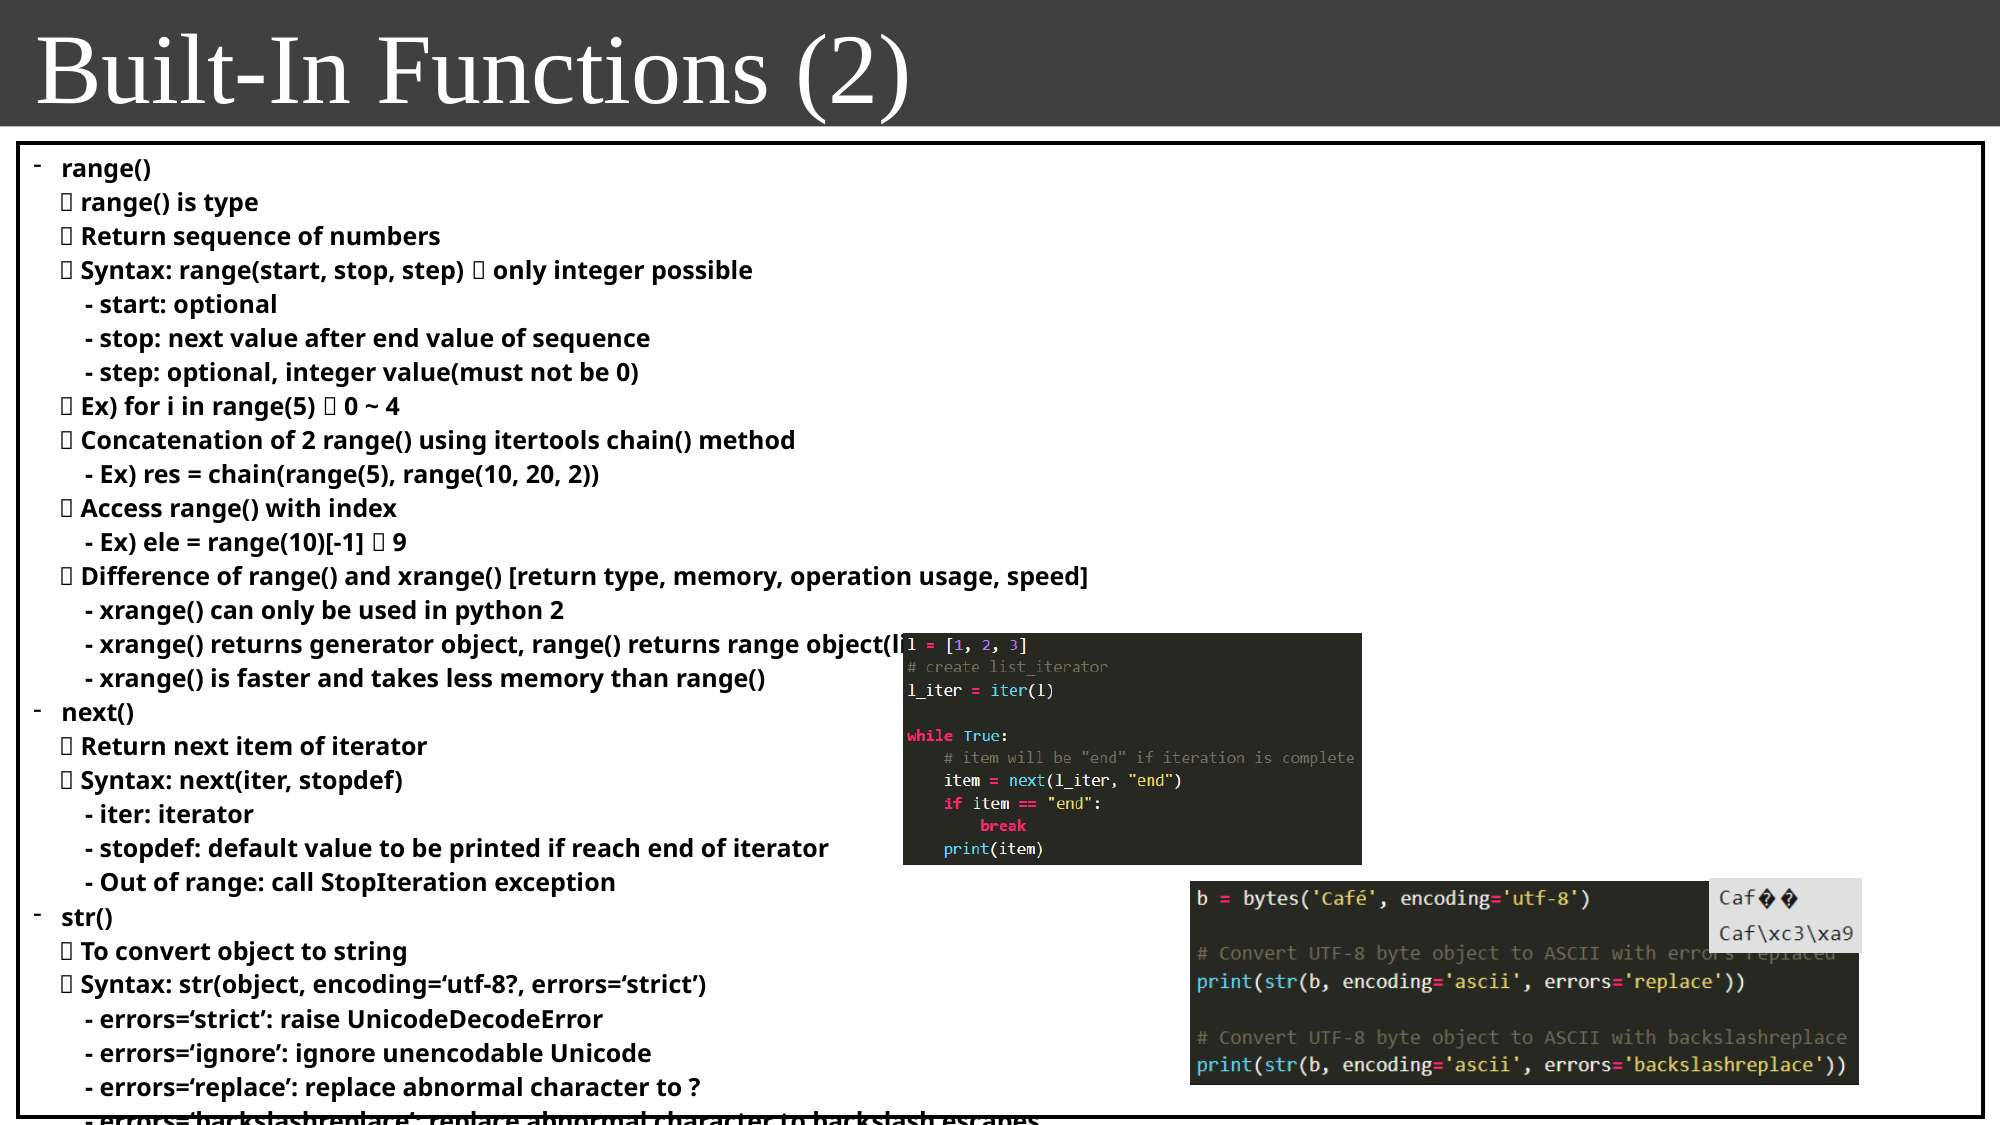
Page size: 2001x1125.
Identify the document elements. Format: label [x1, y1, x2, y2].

table_header [20, 145, 1981, 1115]
text_box [20, 0, 1243, 131]
picture [903, 633, 1362, 865]
text_box [1190, 878, 1862, 1085]
